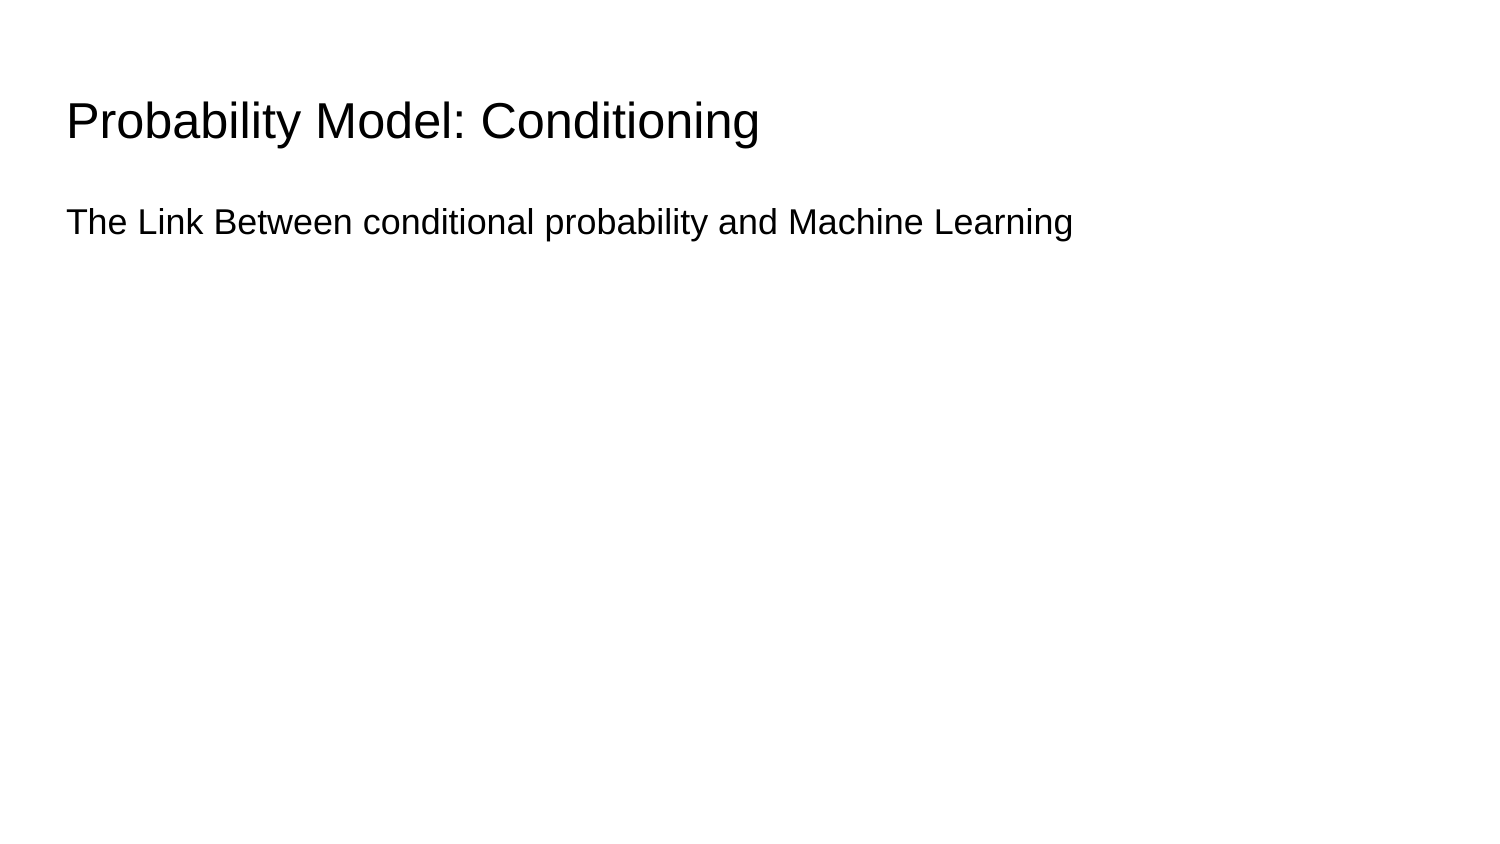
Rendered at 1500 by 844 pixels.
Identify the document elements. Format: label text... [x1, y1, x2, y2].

title Probability Model: Conditioning The Link Between conditional probability and Machine Learning [51, 72, 1449, 270]
